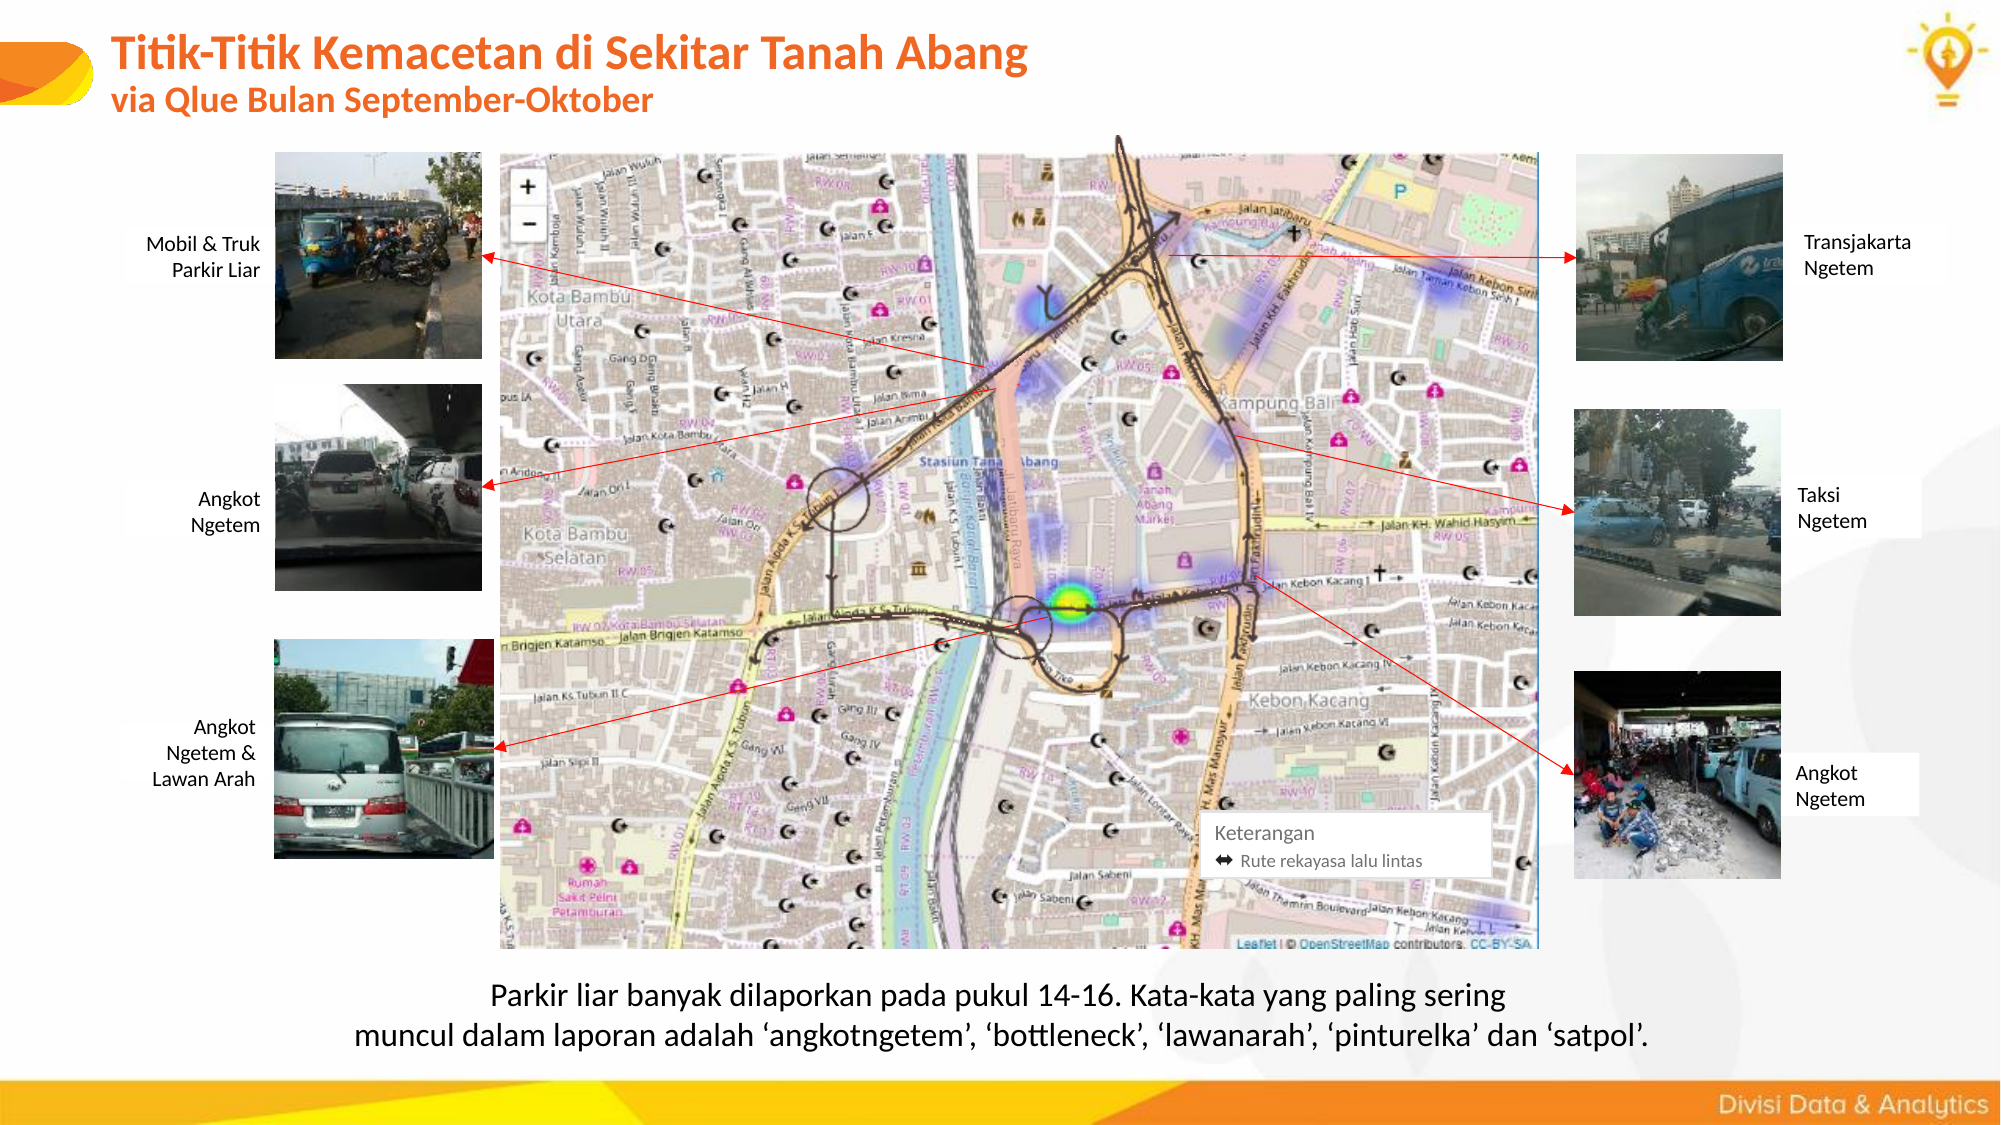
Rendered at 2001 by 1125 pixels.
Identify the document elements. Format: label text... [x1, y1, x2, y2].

text_box Angkot Ngetem [1781, 752, 1920, 817]
text_box Angkot Ngetem & Lawan Arah [120, 723, 272, 781]
picture [0, 0, 2001, 1125]
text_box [481, 384, 725, 488]
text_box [1254, 574, 1575, 776]
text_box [493, 616, 1048, 750]
title Titik-Titik Kemacetan di Sekitar Tanah Abang via Qlue Bulan September-Oktober [95, 43, 1821, 105]
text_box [481, 255, 725, 368]
text_box Taksi Ngetem [1782, 474, 1923, 539]
text_box Mobil & Truk Parkir Liar [125, 226, 275, 285]
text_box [1367, 435, 1575, 513]
text_box Parkir liar banyak dilaporkan pada pukul 14-16. Kata-kata yang paling sering muncul dalam laporan adalah ‘angkotngetem’, ‘bottleneck’, ‘lawanarah’, ‘pinturelka’ dan ‘satpol’. [339, 965, 1667, 1061]
text_box Angkot Ngetem [125, 481, 275, 540]
text_box Transjakarta Ngetem [1788, 221, 1948, 287]
